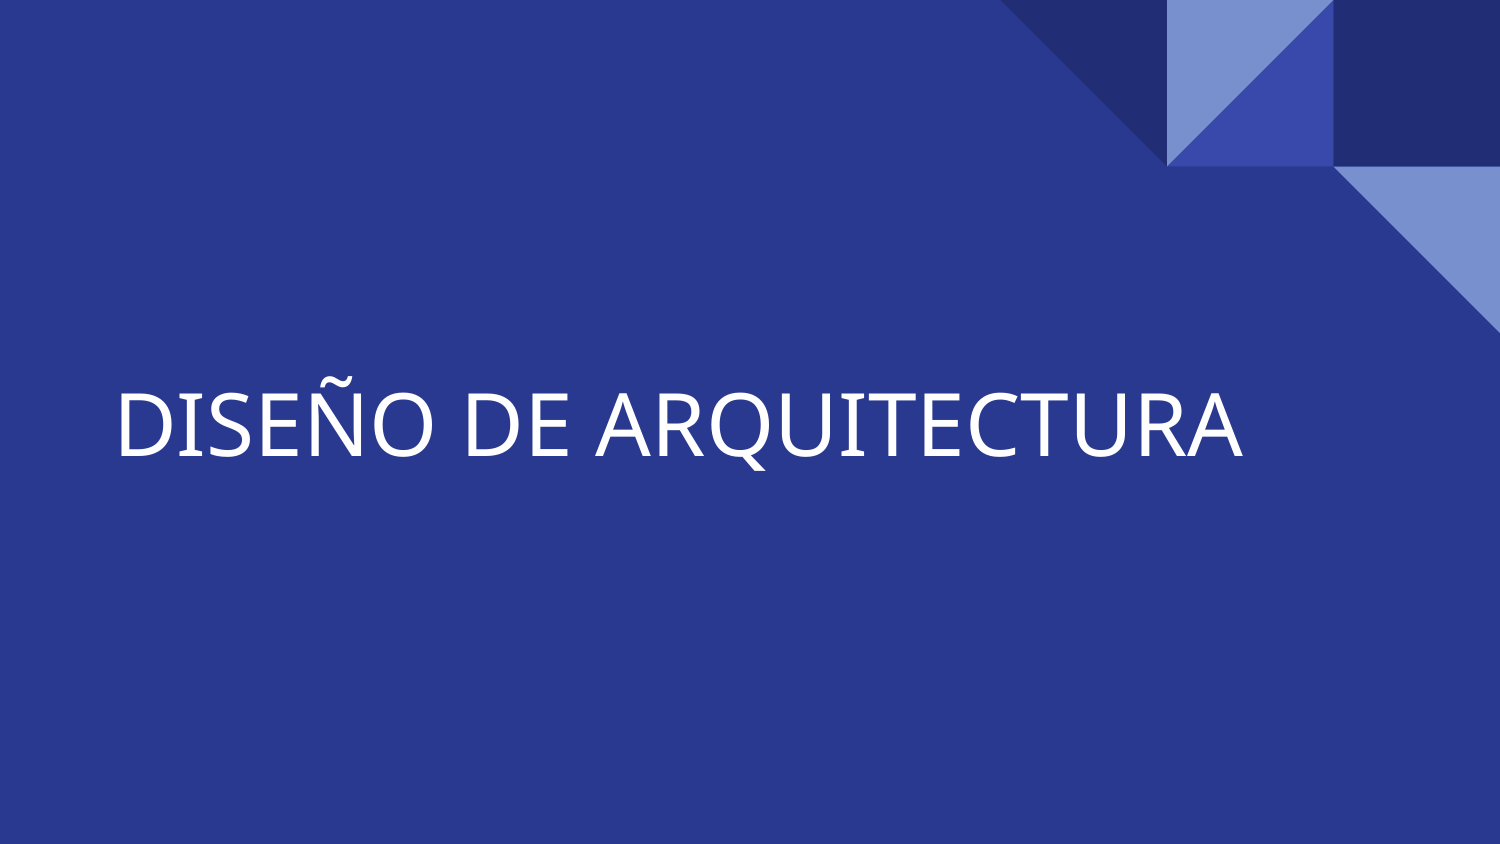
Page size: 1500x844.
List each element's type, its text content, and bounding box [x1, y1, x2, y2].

title DISEÑO DE ARQUITECTURA [98, 353, 1447, 491]
